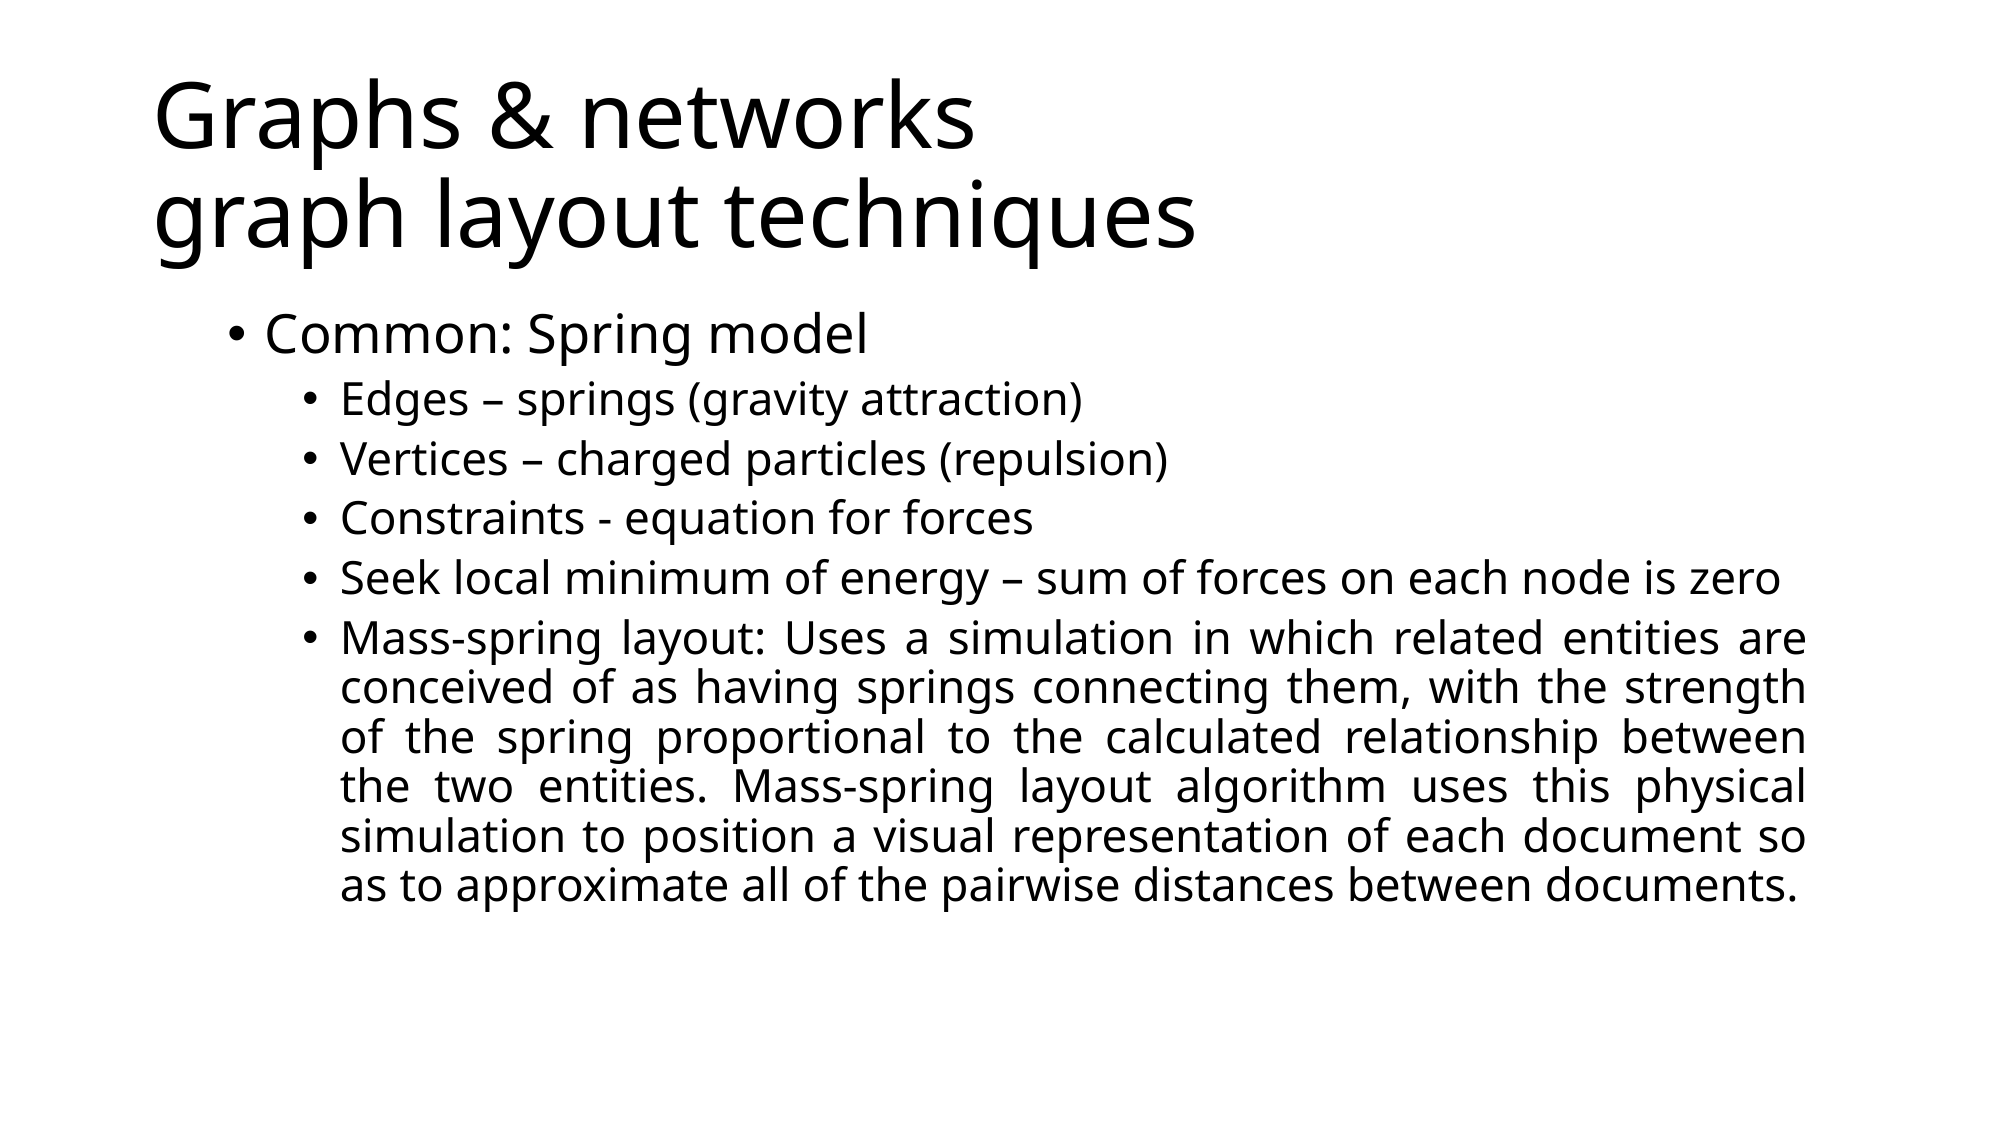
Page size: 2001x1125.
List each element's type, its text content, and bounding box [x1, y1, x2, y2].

title Graphs & networks graph layout techniques [137, 59, 1863, 278]
list Common: Spring model Edges – springs (gravity attraction) Vertices – charged particles (repulsion) Constraints - equation for forces Seek local minimum of energy – sum of forces on each node is zero Mass-spring layout: Uses a simulation in which related entities are conceived of as having springs connecting them, with the strength of the spring proportional to the calculated relationship between the two entities. Mass-spring layout algorithm uses this physical simulation to position a visual representation of each document so as to approximate all of the pairwise distances between documents. [137, 299, 1824, 1047]
